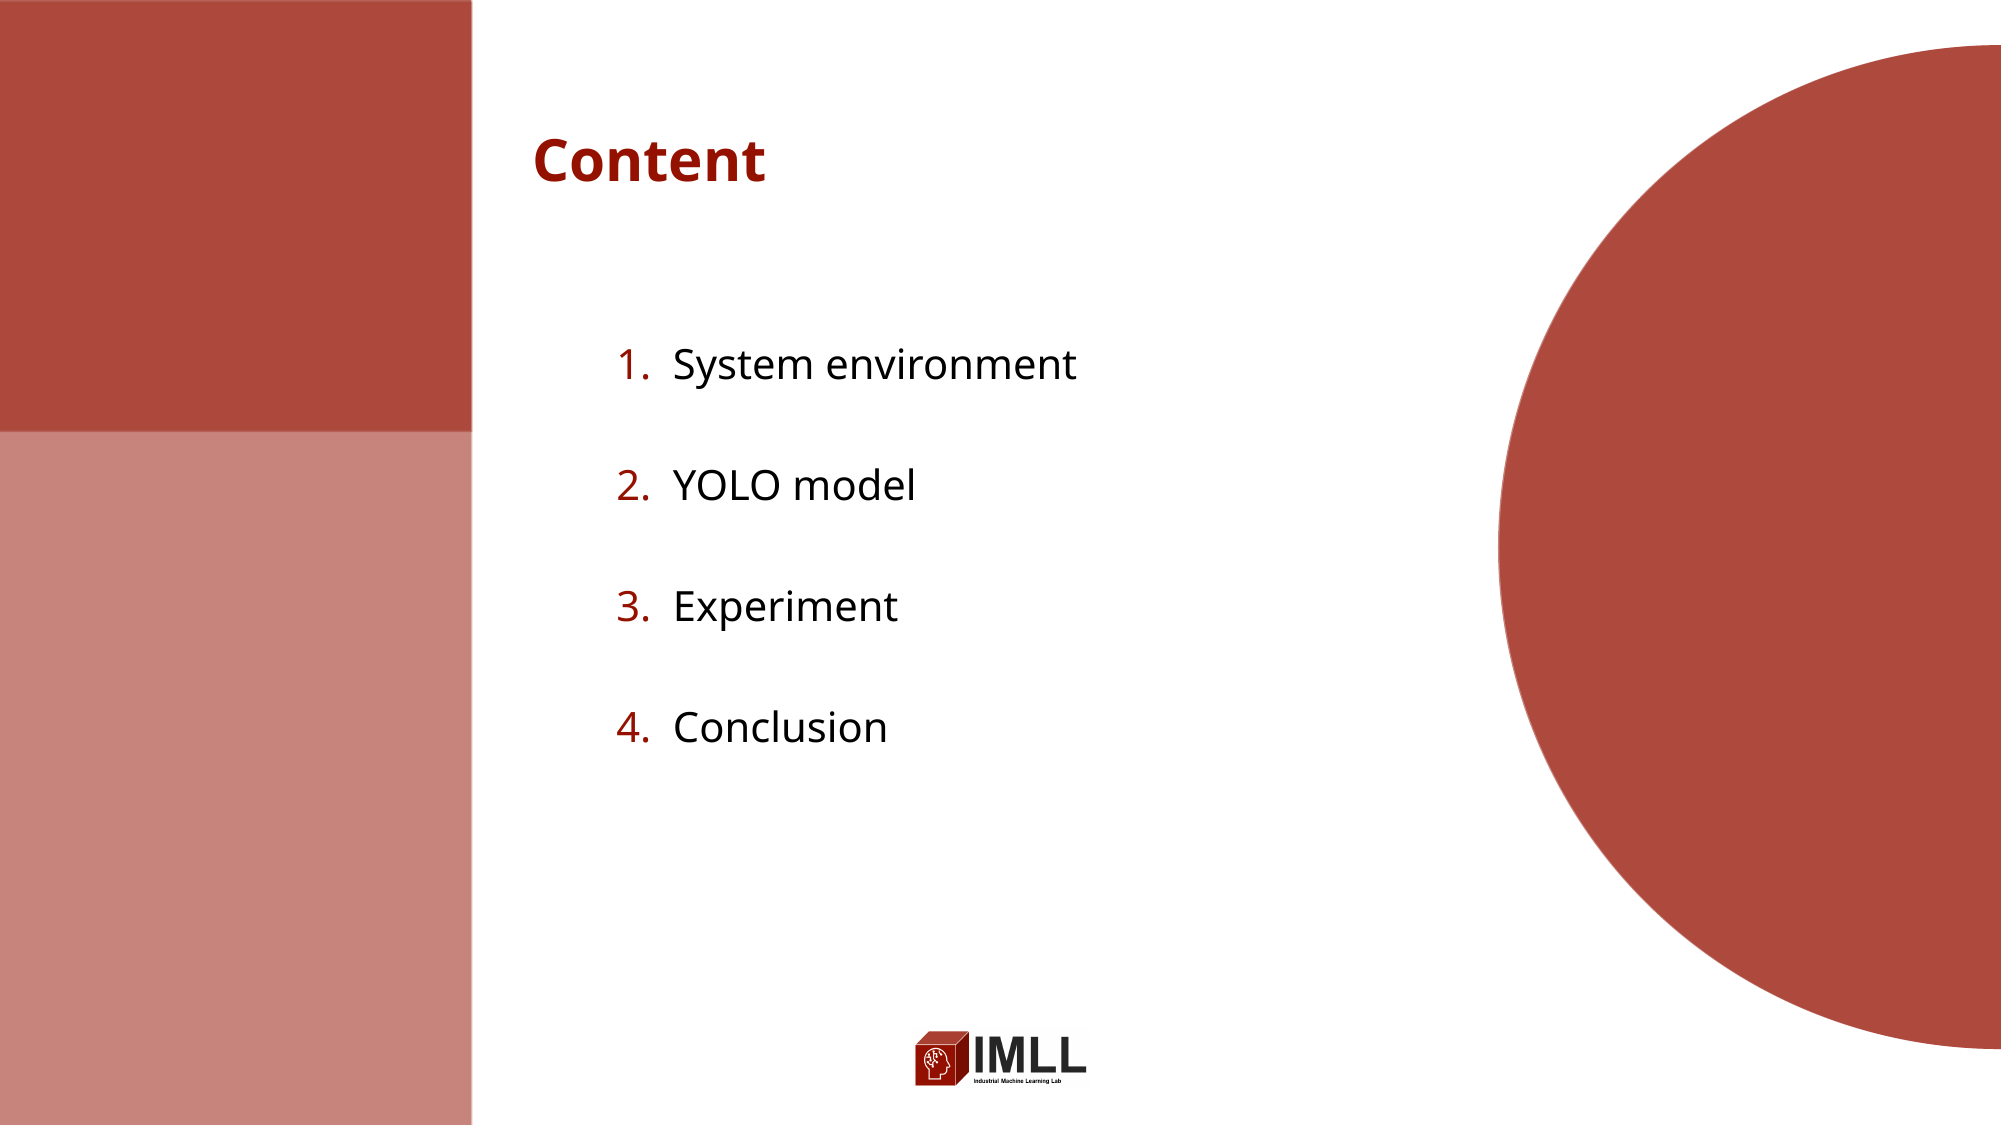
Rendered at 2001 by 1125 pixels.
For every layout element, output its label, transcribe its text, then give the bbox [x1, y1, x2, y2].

list System environment YOLO model Experiment Conclusion [582, 280, 1882, 802]
picture [911, 1028, 1090, 1088]
